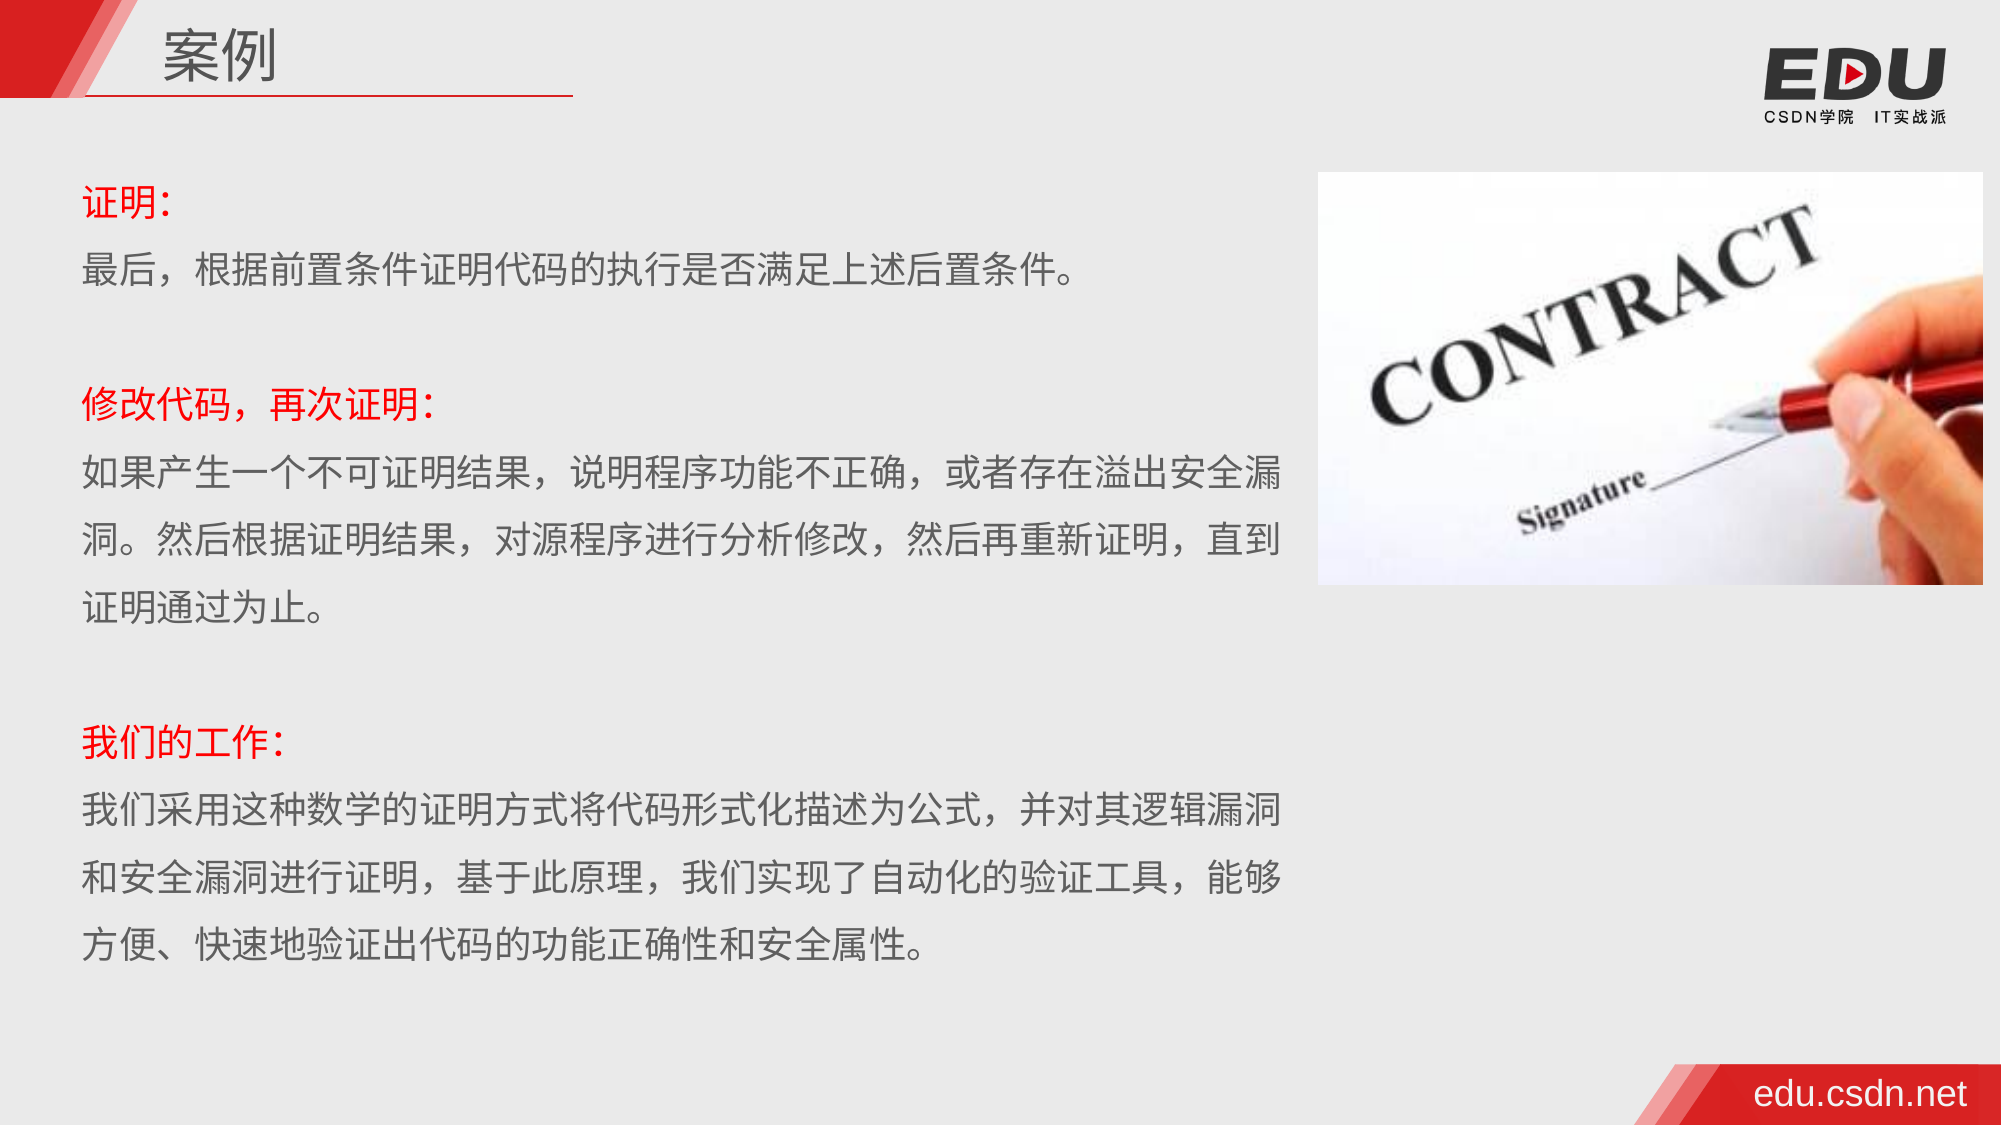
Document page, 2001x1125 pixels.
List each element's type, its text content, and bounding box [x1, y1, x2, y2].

picture [1318, 172, 1983, 585]
text_box 案例 [154, 19, 618, 118]
text_box 证明： 最后，根据前置条件证明代码的执行是否满足上述后置条件。 修改代码，再次证明： 如果产生一个不可证明结果，说明程序功能不正确，或者存在溢出安全漏洞。然后根据证明结果，对源程序进行分析修改，然后再重新证明，直到证明通过为止。 我们的工作： 我们采用这种数学的证明方式将代码形式化描述为公式，并对其逻辑漏洞和安全漏洞进行证明，基于此原理，我们实现了自动化的验证工具，能够方便、快速地验证出代码的功能正确性和安全属性。 [74, 149, 1319, 1042]
picture [1761, 42, 1948, 128]
